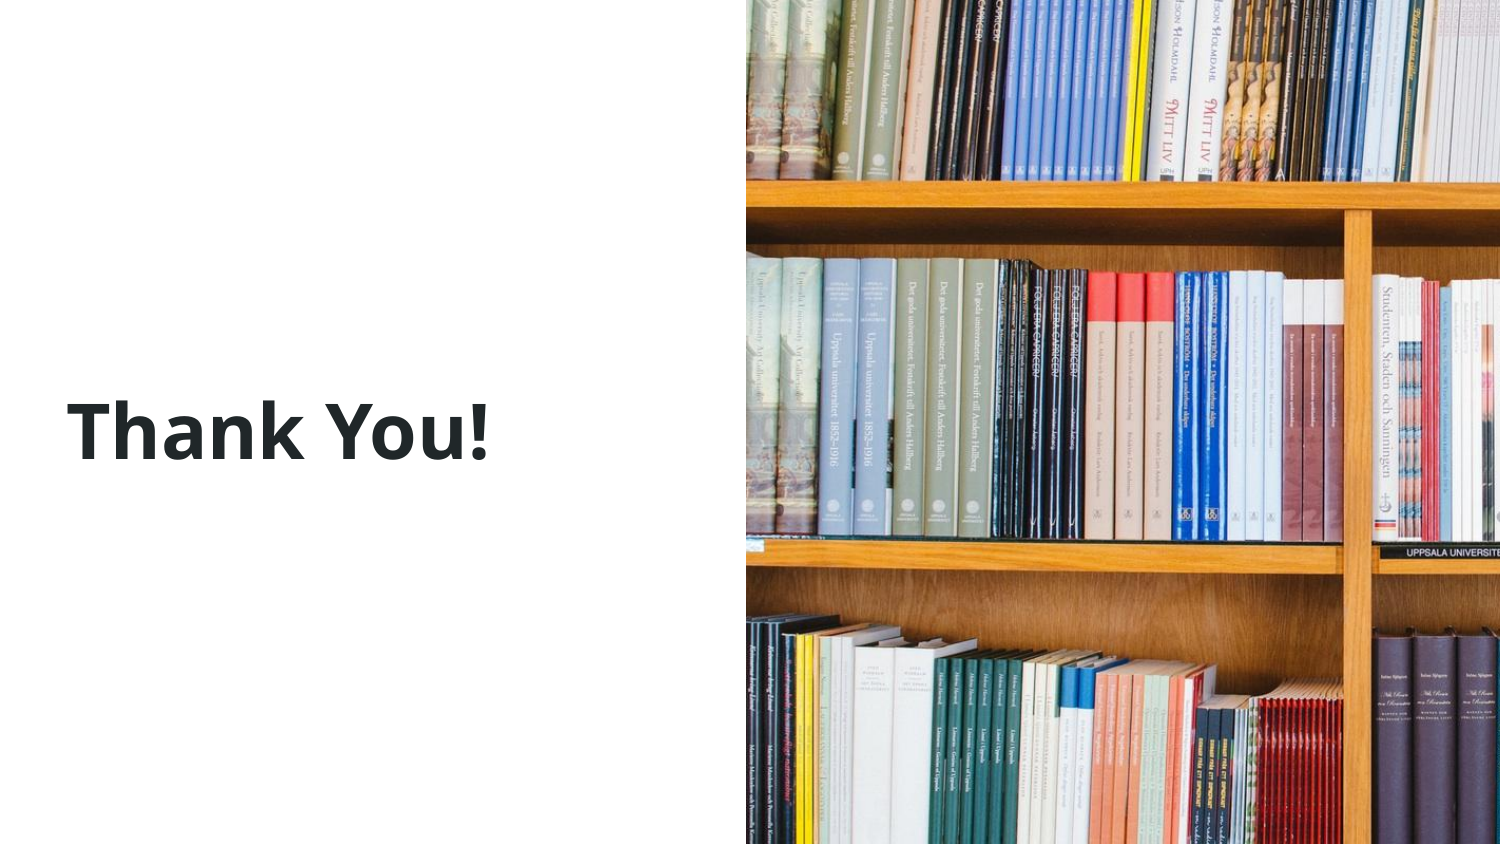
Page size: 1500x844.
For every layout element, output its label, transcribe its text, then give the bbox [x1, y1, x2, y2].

title Thank You! [51, 116, 690, 728]
picture [745, 0, 1500, 844]
